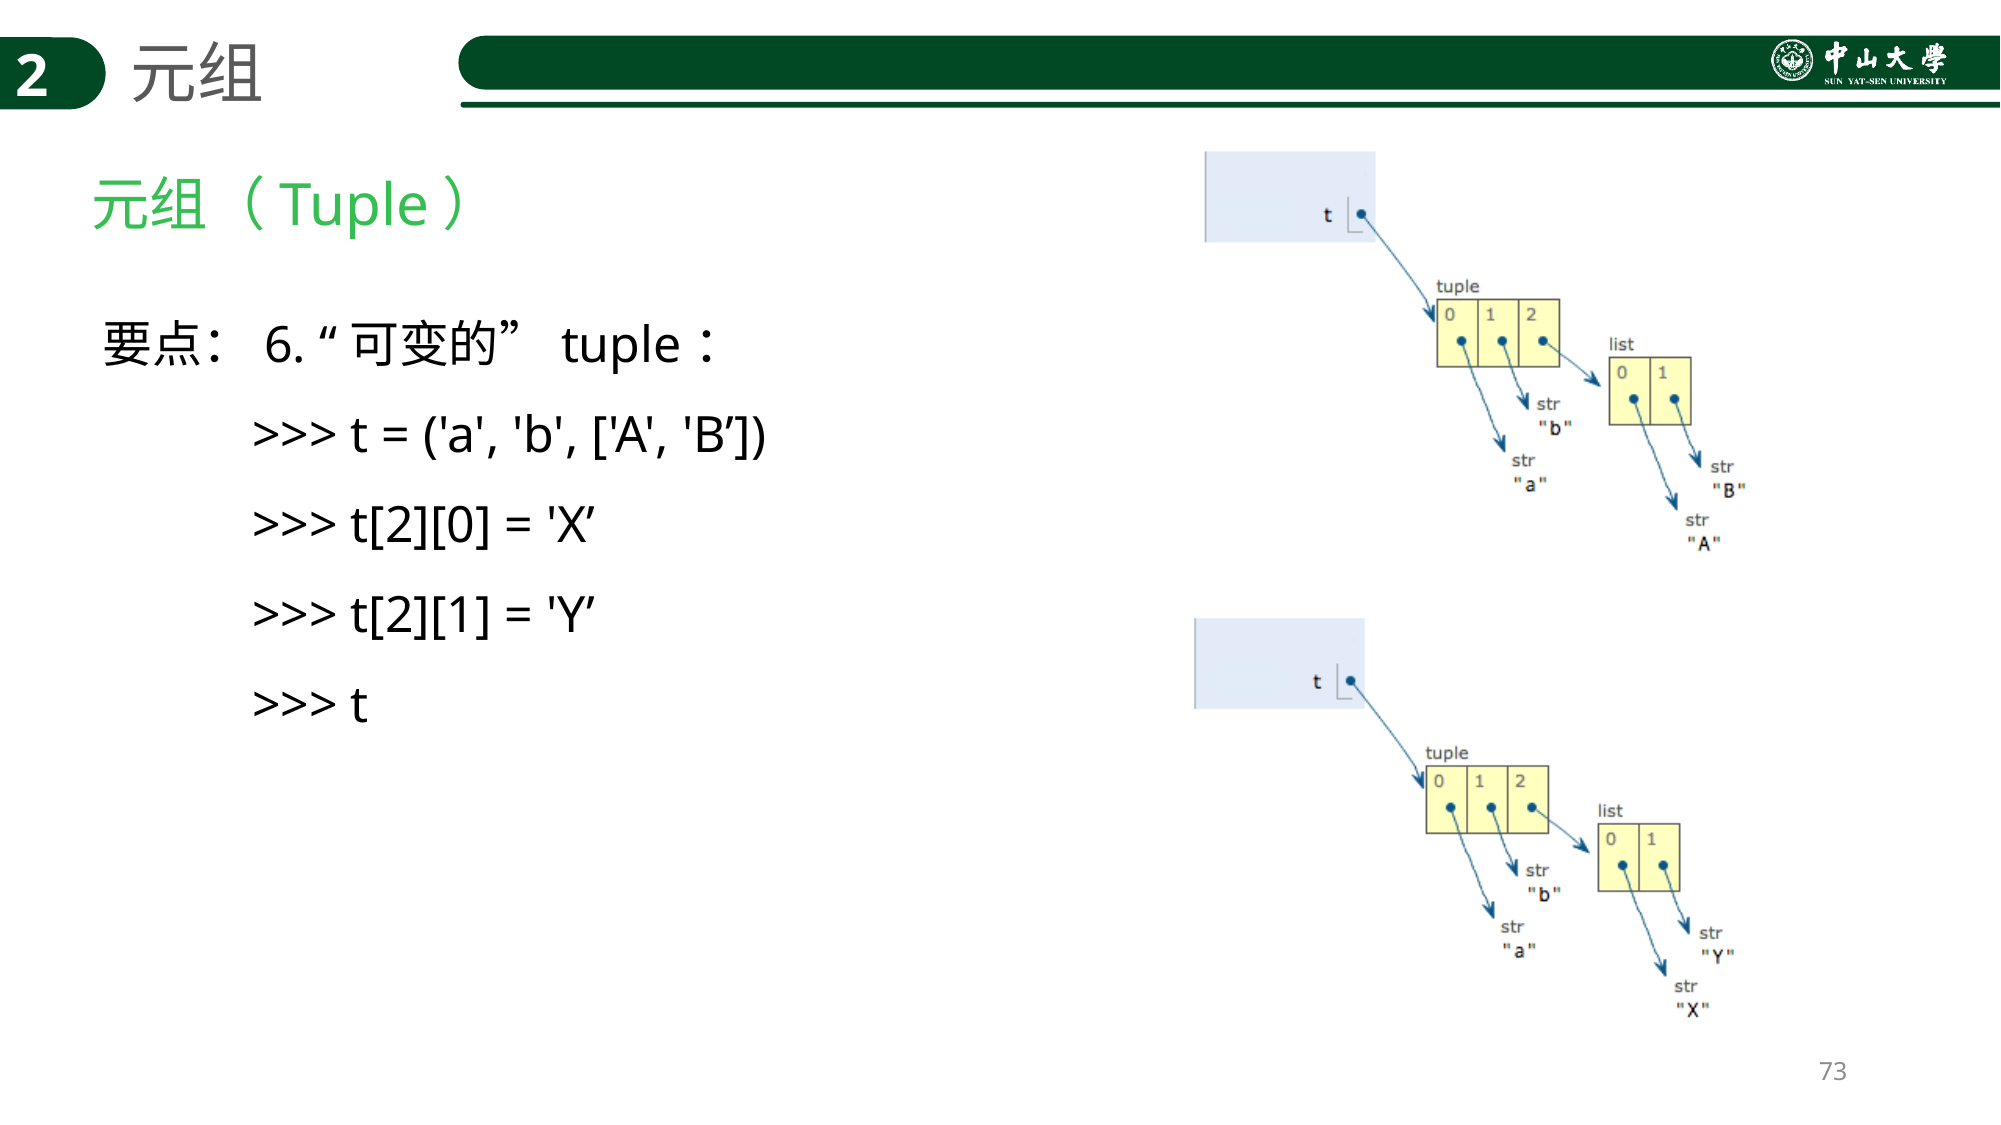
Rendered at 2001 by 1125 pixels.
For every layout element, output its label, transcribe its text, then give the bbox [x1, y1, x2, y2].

text_box 要点：6. “可变的”tuple： >>> t = ('a', 'b', ['A', 'B’]) >>> t[2][0] = 'X’ >>> t[2][1] = 'Y’ >>> t [87, 275, 1863, 920]
picture [1191, 125, 1800, 570]
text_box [458, 35, 2000, 108]
picture [1168, 595, 1823, 1033]
text_box 2 [0, 36, 107, 111]
picture [1760, 28, 1969, 102]
text_box 元组 [115, 23, 280, 119]
slide_number 73 [1412, 1042, 1863, 1103]
text_box 元组（Tuple） [76, 160, 516, 245]
